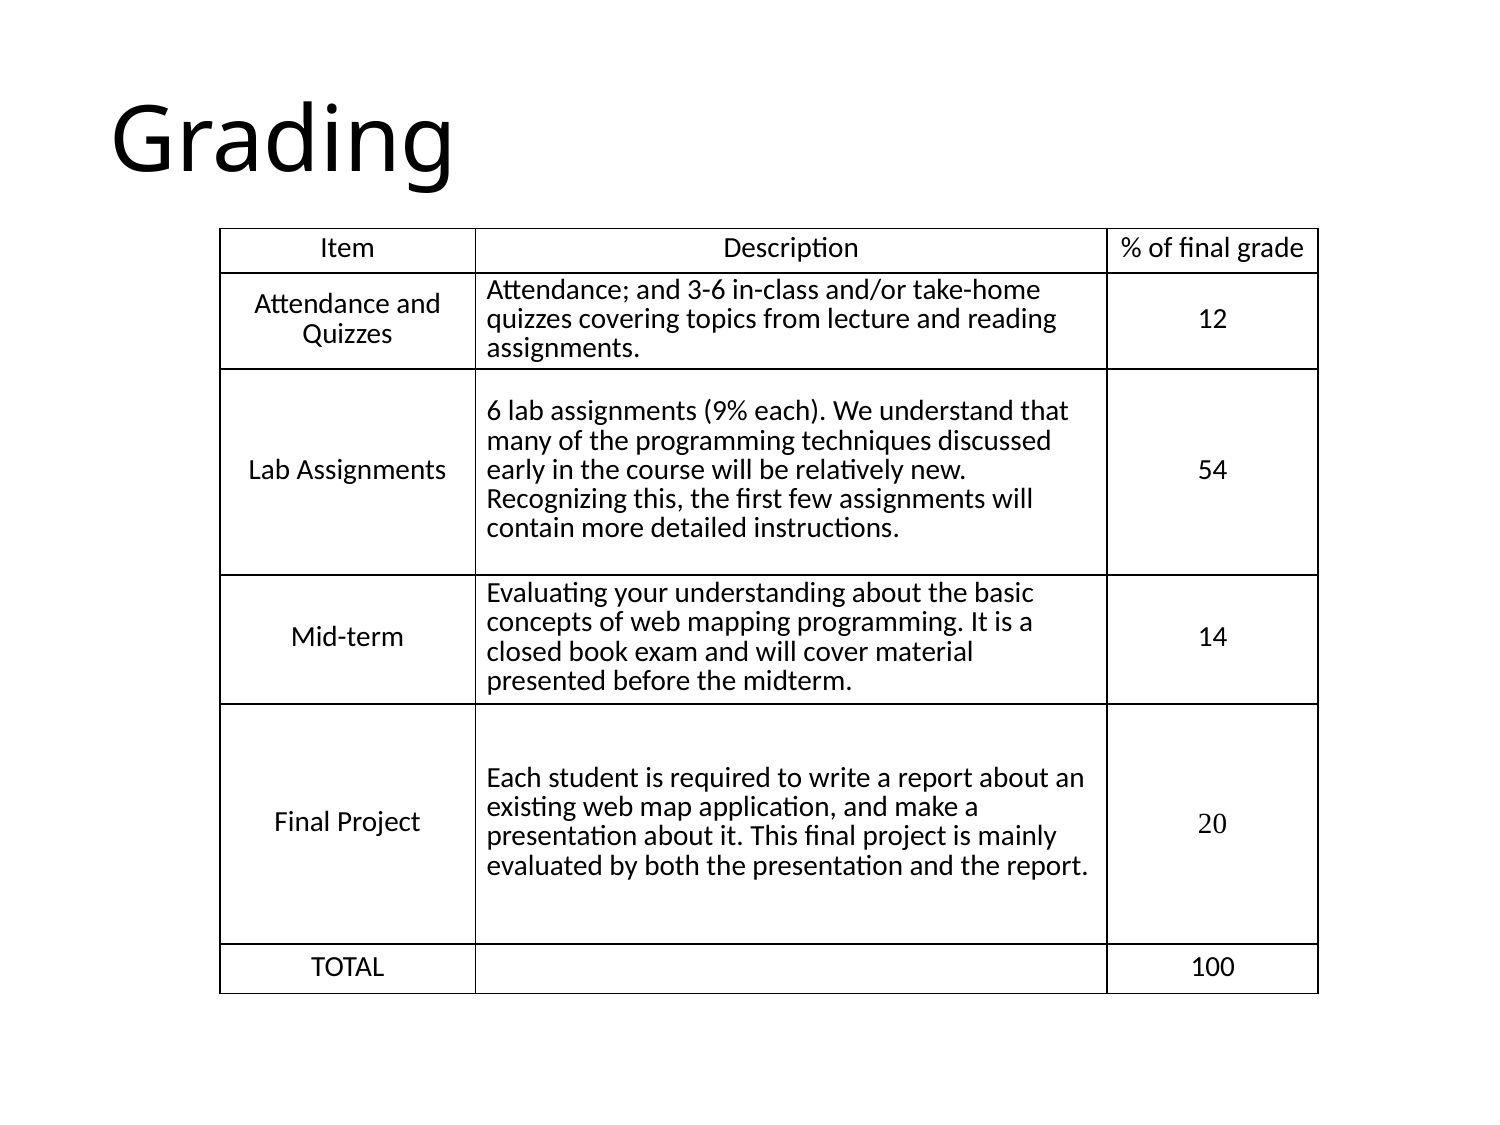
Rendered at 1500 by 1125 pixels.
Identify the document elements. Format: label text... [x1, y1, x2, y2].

table_header % of final grade [1108, 229, 1317, 272]
table_header Item [221, 229, 475, 272]
table_cell Mid-term [221, 576, 475, 703]
table_cell 100 [1108, 945, 1317, 993]
table_cell Lab Assignments [221, 370, 475, 574]
table_cell [476, 945, 1106, 993]
table_header Description [476, 229, 1106, 272]
table_cell 14 [1108, 576, 1317, 703]
table_cell 54 [1108, 370, 1317, 574]
table_cell Final Project [221, 705, 475, 943]
table_cell 6 lab assignments (9% each). We understand that many of the programming techniques discussed early in the course will be relatively new. Recognizing this, the first few assignments will contain more detailed instructions. [476, 370, 1106, 574]
title Grading [94, 79, 1389, 203]
table_cell Each student is required to write a report about an existing web map application, and make a presentation about it. This final project is mainly evaluated by both the presentation and the report. [476, 705, 1106, 943]
table_cell TOTAL [221, 945, 475, 993]
table_cell Attendance; and 3-6 in-class and/or take-home quizzes covering topics from lecture and reading assignments. [476, 274, 1106, 368]
table_cell Evaluating your understanding about the basic concepts of web mapping programming. It is a closed book exam and will cover material presented before the midterm. [476, 576, 1106, 703]
table_cell 12 [1108, 274, 1317, 368]
table_cell 20 [1108, 705, 1317, 943]
table_cell Attendance and Quizzes [221, 274, 475, 368]
